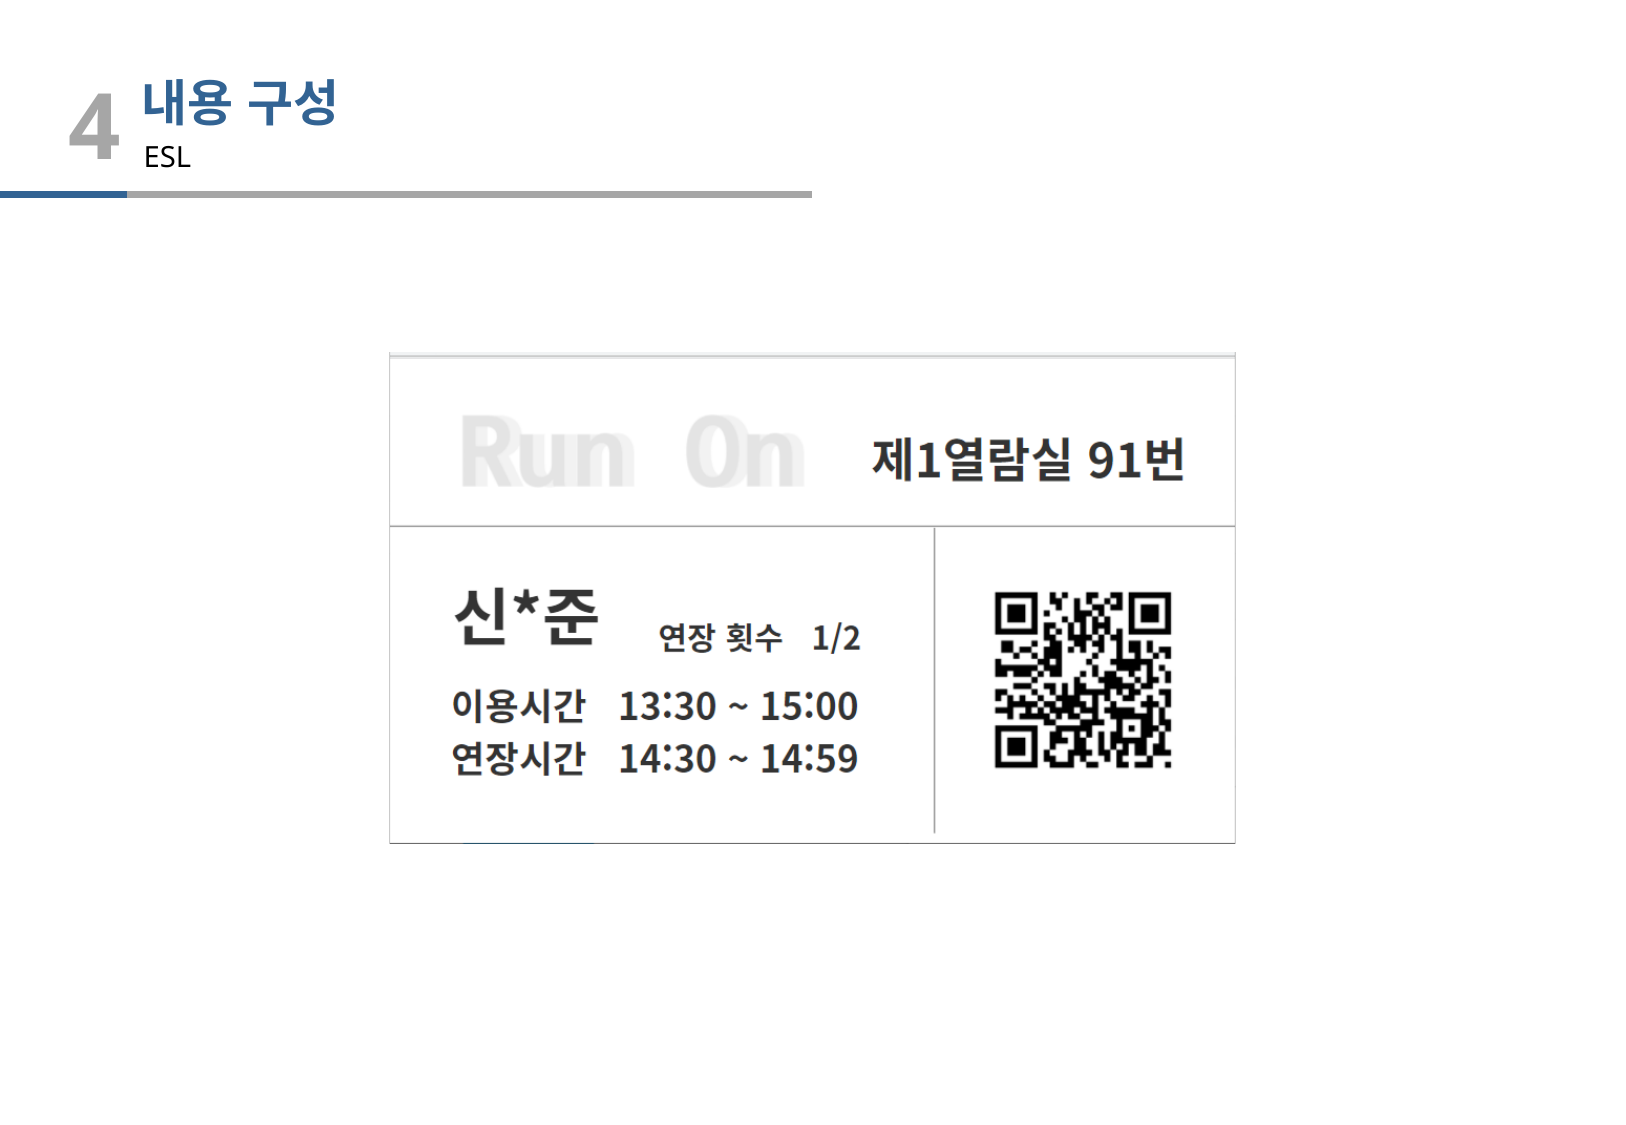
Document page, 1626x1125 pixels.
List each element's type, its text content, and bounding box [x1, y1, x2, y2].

text_box 내용 구성 [127, 64, 355, 139]
text_box 4 [53, 38, 127, 186]
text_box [389, 352, 1236, 844]
text_box ESL [128, 131, 207, 181]
